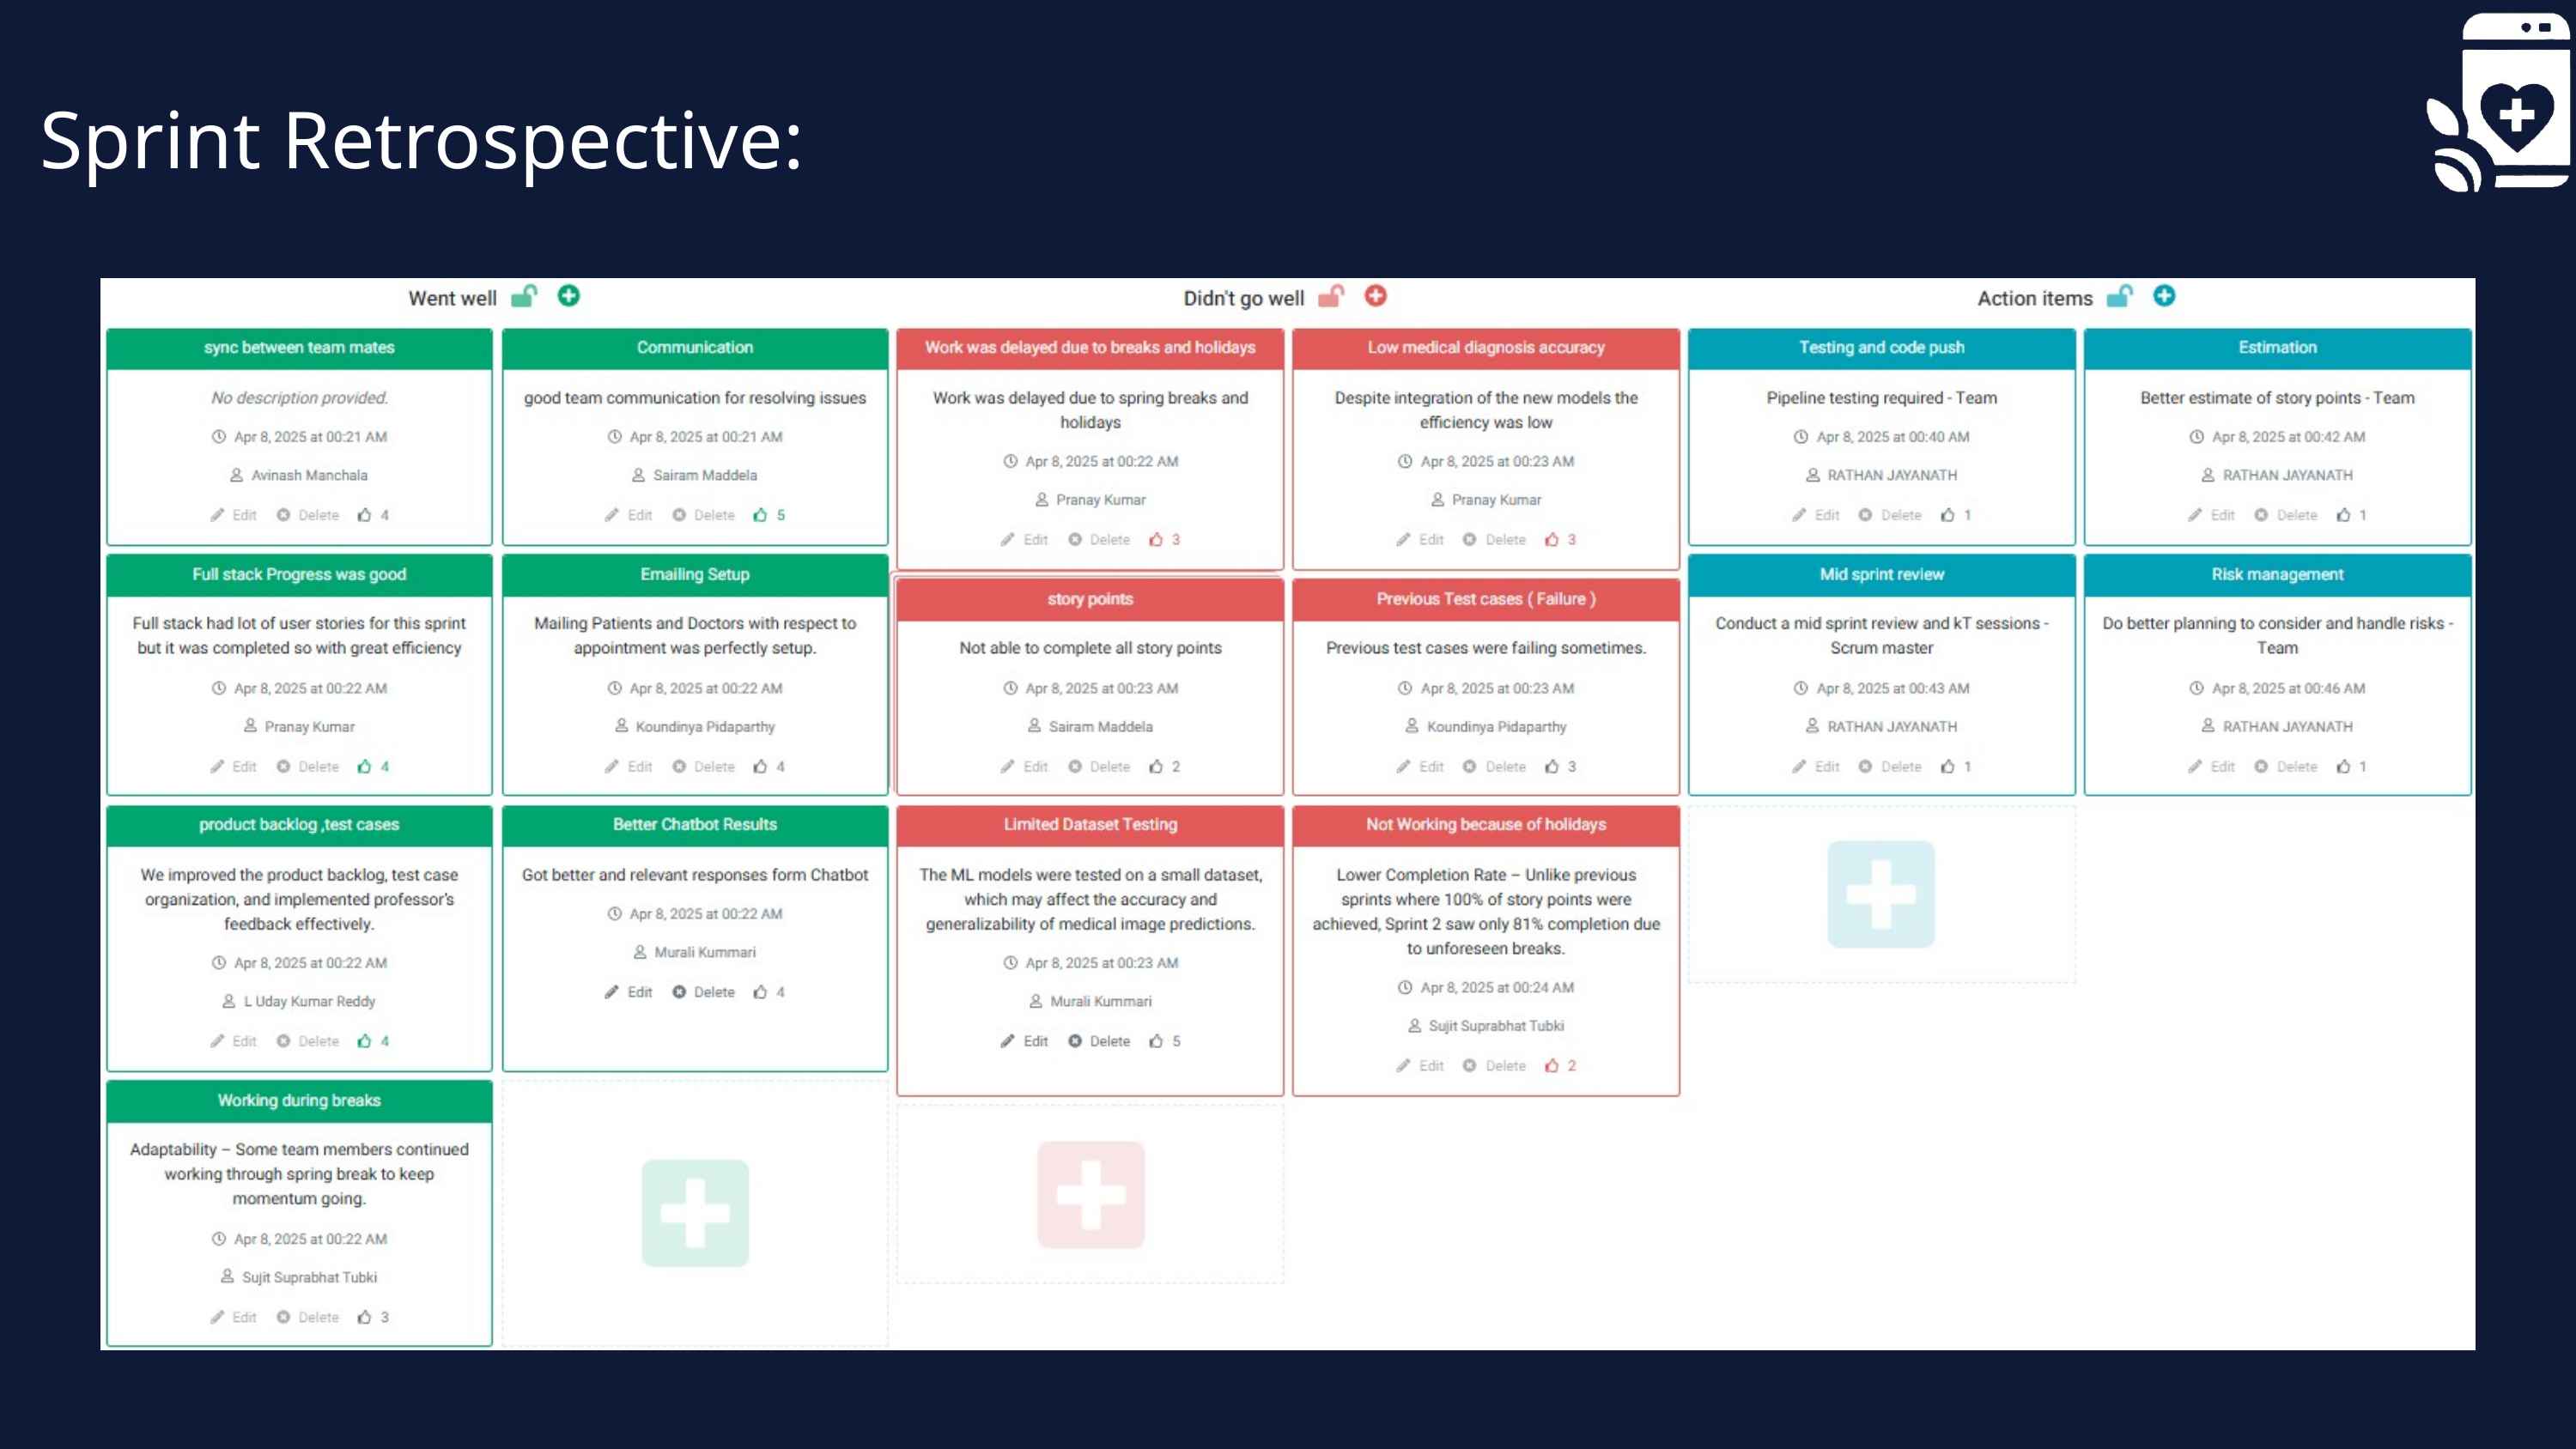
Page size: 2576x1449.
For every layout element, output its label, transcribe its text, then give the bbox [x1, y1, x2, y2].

picture [2404, 0, 2576, 217]
picture [100, 277, 2476, 1350]
title Sprint Retrospective: [27, 33, 1717, 240]
